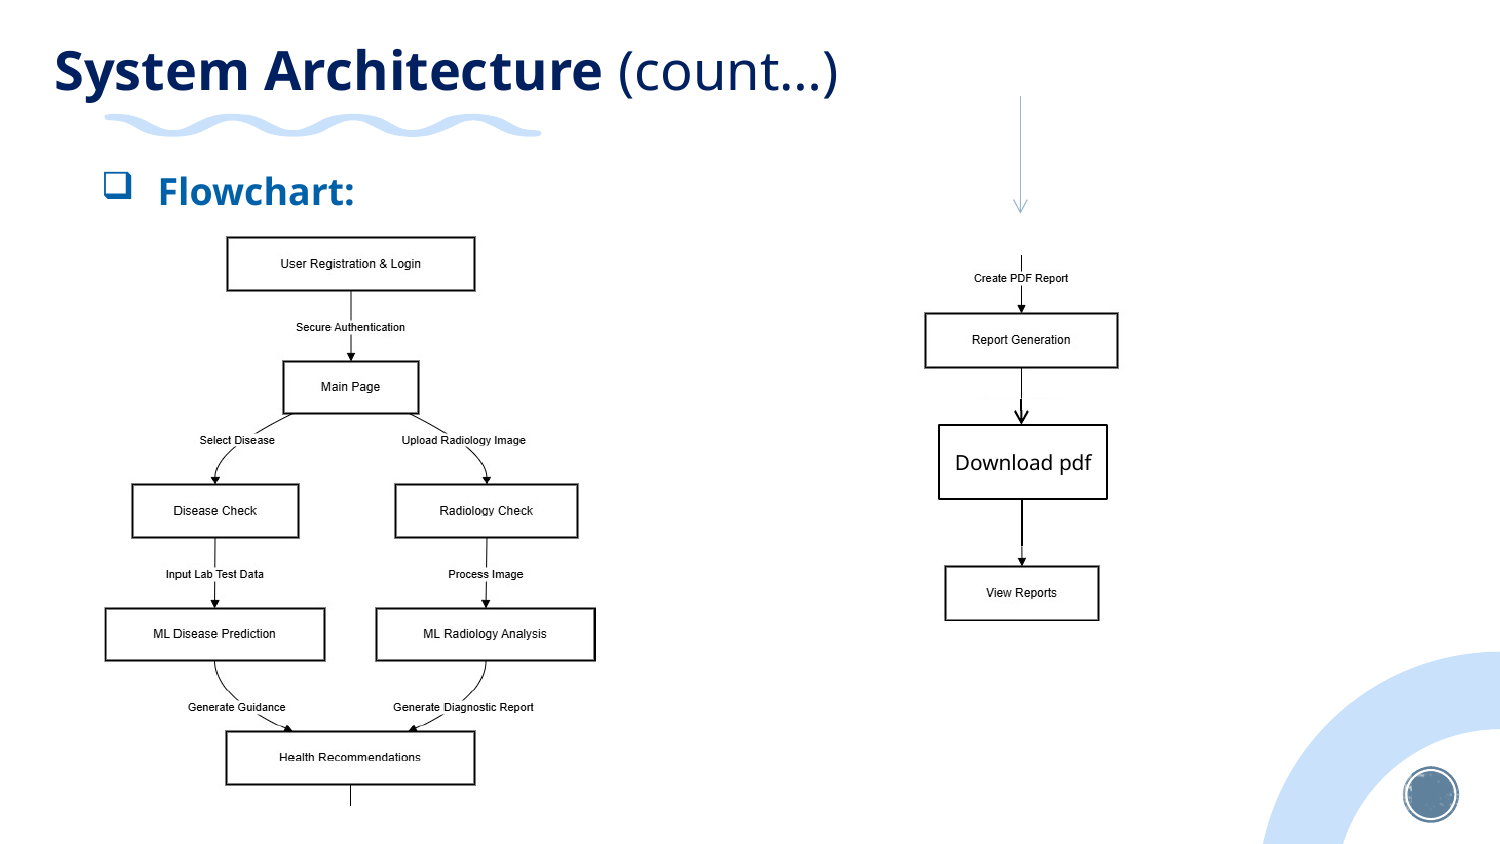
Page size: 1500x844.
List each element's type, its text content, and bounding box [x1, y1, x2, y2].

picture [781, 255, 1260, 789]
picture [104, 236, 596, 806]
title System Architecture (count…) [39, 28, 1355, 164]
text_box [1262, 651, 1500, 844]
text_box Flowchart: [86, 138, 370, 221]
text_box [104, 113, 542, 137]
